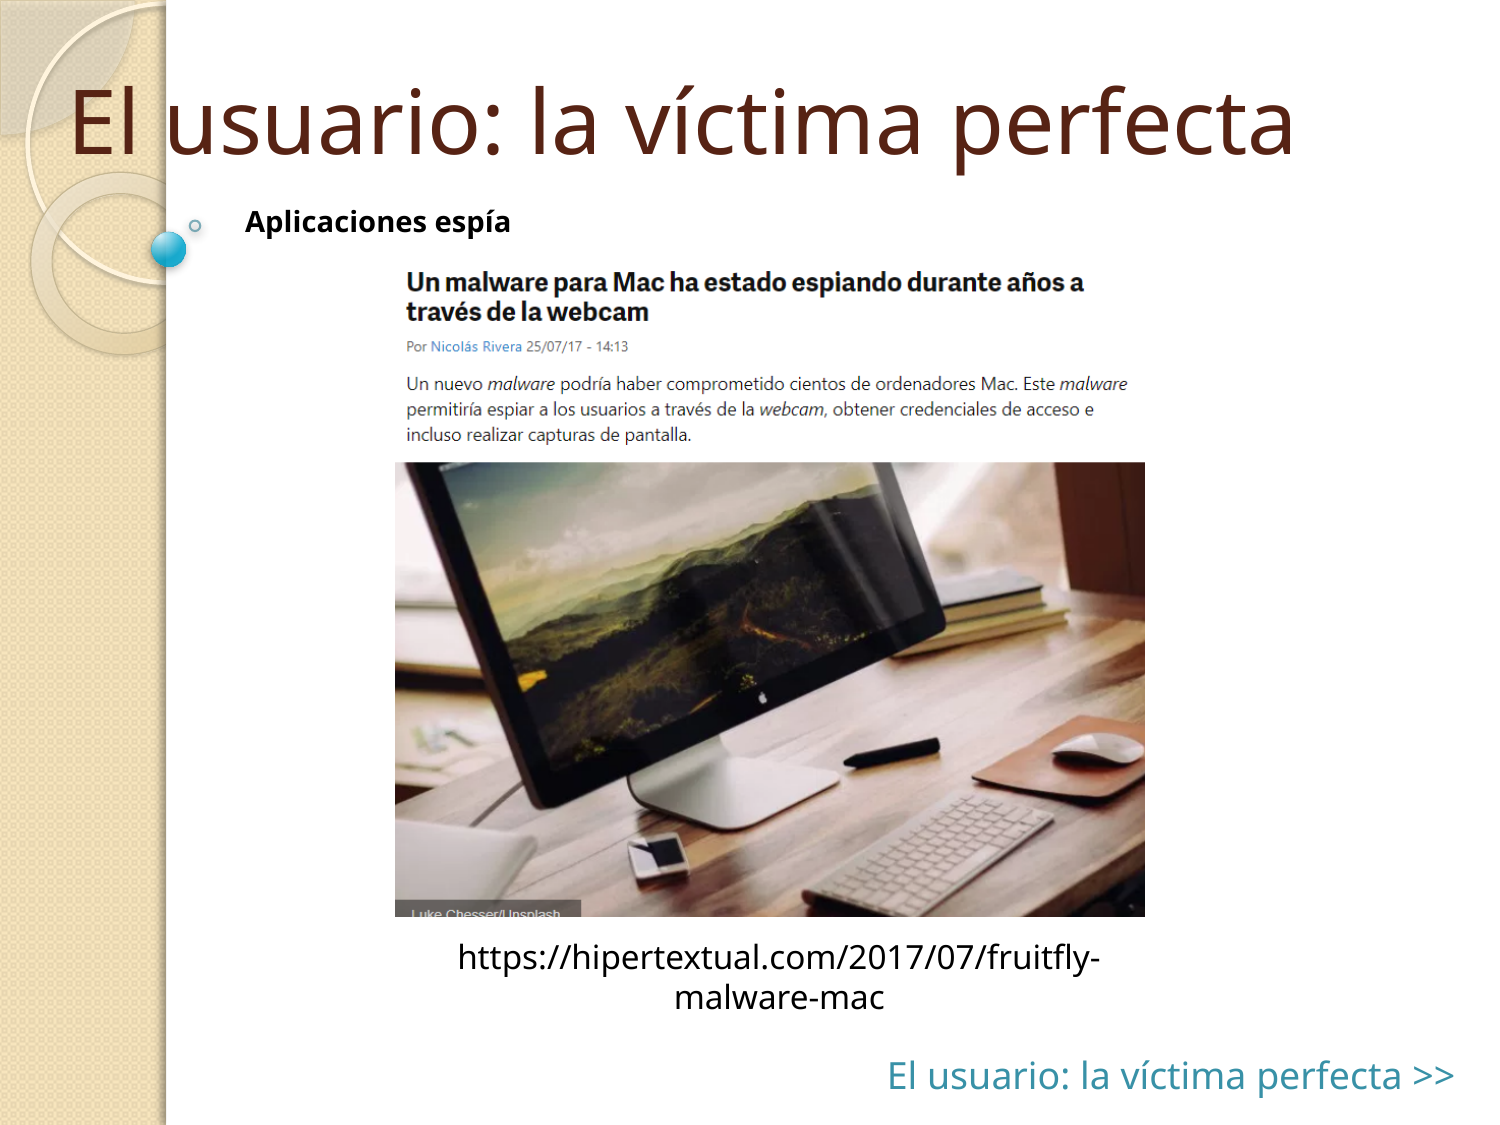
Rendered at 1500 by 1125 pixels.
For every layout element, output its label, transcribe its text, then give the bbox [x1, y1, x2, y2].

picture [395, 266, 1145, 917]
text_box Aplicaciones espía [230, 196, 1483, 246]
text_box https://hipertextual.com/2017/07/fruitfly-malware-mac [371, 928, 1187, 1024]
text_box El usuario: la víctima perfecta [53, 42, 1415, 180]
text_box El usuario: la víctima perfecta >> [206, 1045, 1471, 1105]
